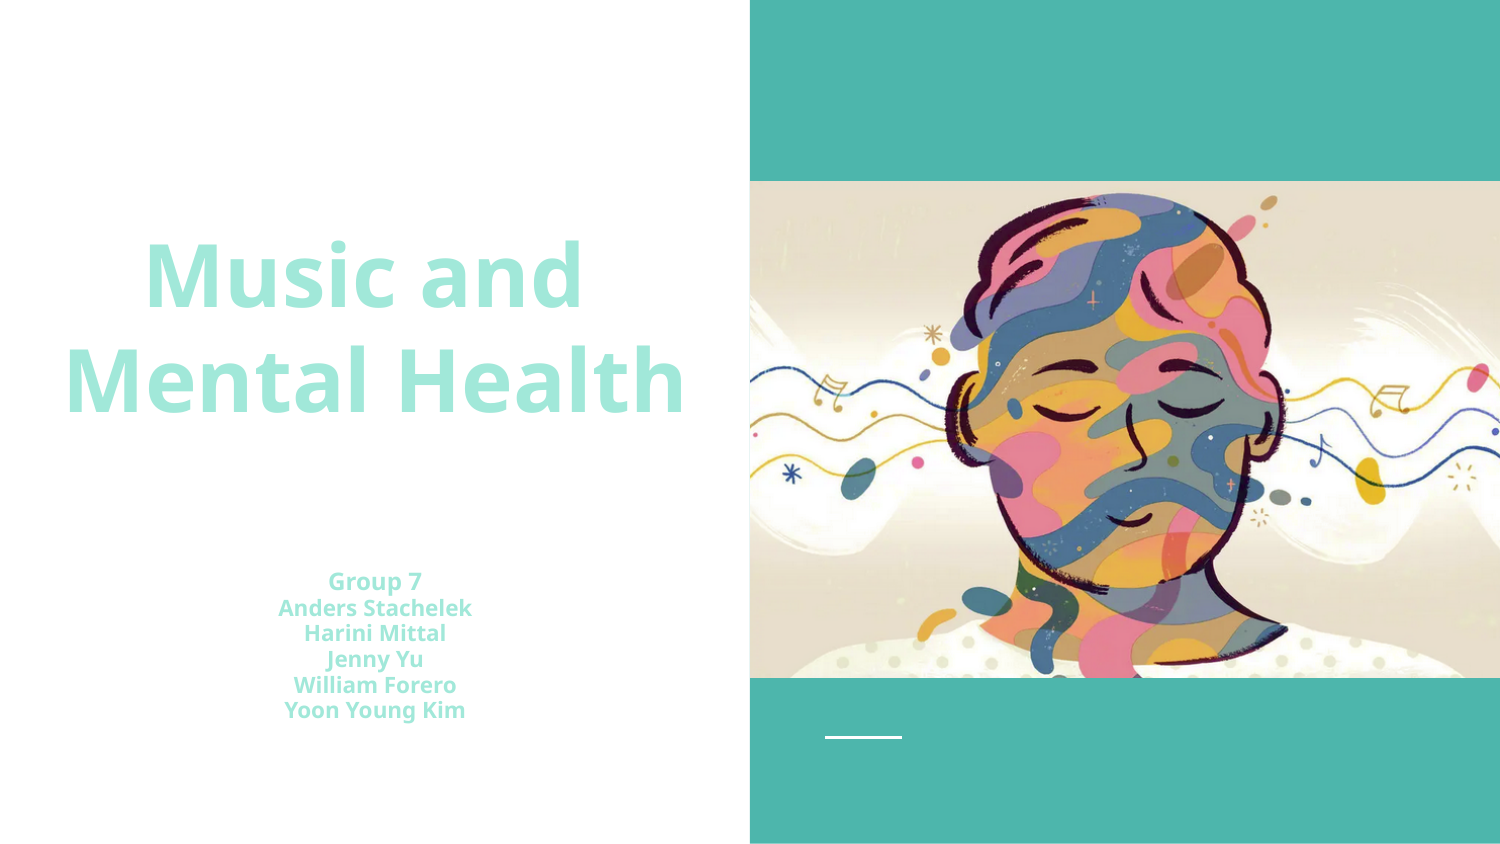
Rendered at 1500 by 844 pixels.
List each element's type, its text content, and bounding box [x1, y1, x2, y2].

title Music and Mental Health [43, 170, 708, 446]
subtitle Group 7 Anders Stachelek Harini Mittal Jenny Yu William Forero Yoon Young Kim [43, 543, 708, 746]
picture [749, 181, 1500, 679]
